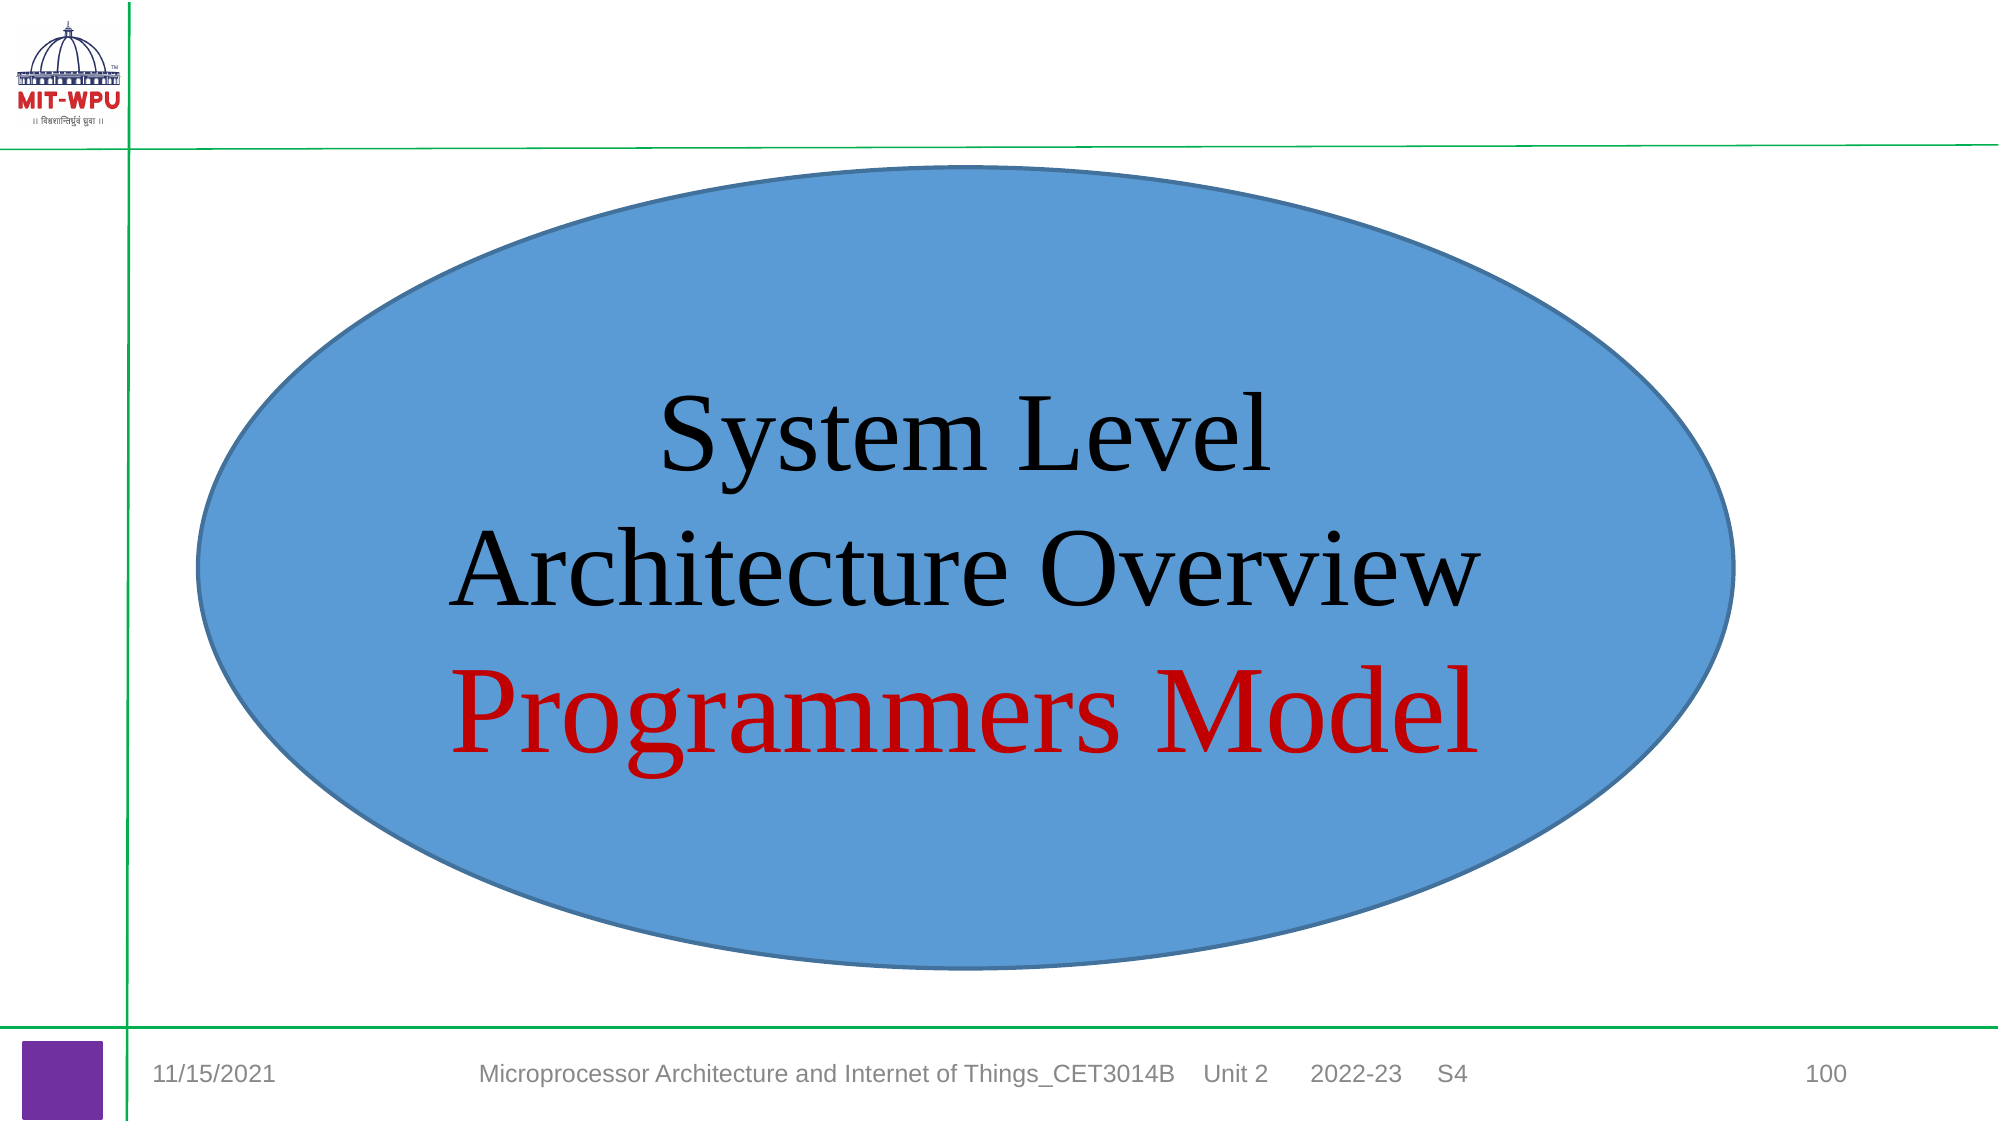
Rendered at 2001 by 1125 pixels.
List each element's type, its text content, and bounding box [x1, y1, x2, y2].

picture [15, 21, 126, 128]
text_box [0, 144, 121, 150]
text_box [126, 1, 130, 1026]
text_box System Level Architecture Overview Programmers Model [197, 167, 1734, 969]
slide_number ‹#› [1412, 1042, 1863, 1103]
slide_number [137, 1042, 315, 1103]
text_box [126, 1039, 130, 1122]
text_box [135, 144, 1999, 150]
text_box [23, 1042, 102, 1118]
footer Microprocessor Architecture and Internet of Things_CET3014B Unit 2 2022-23 S4 [315, 1042, 1412, 1103]
